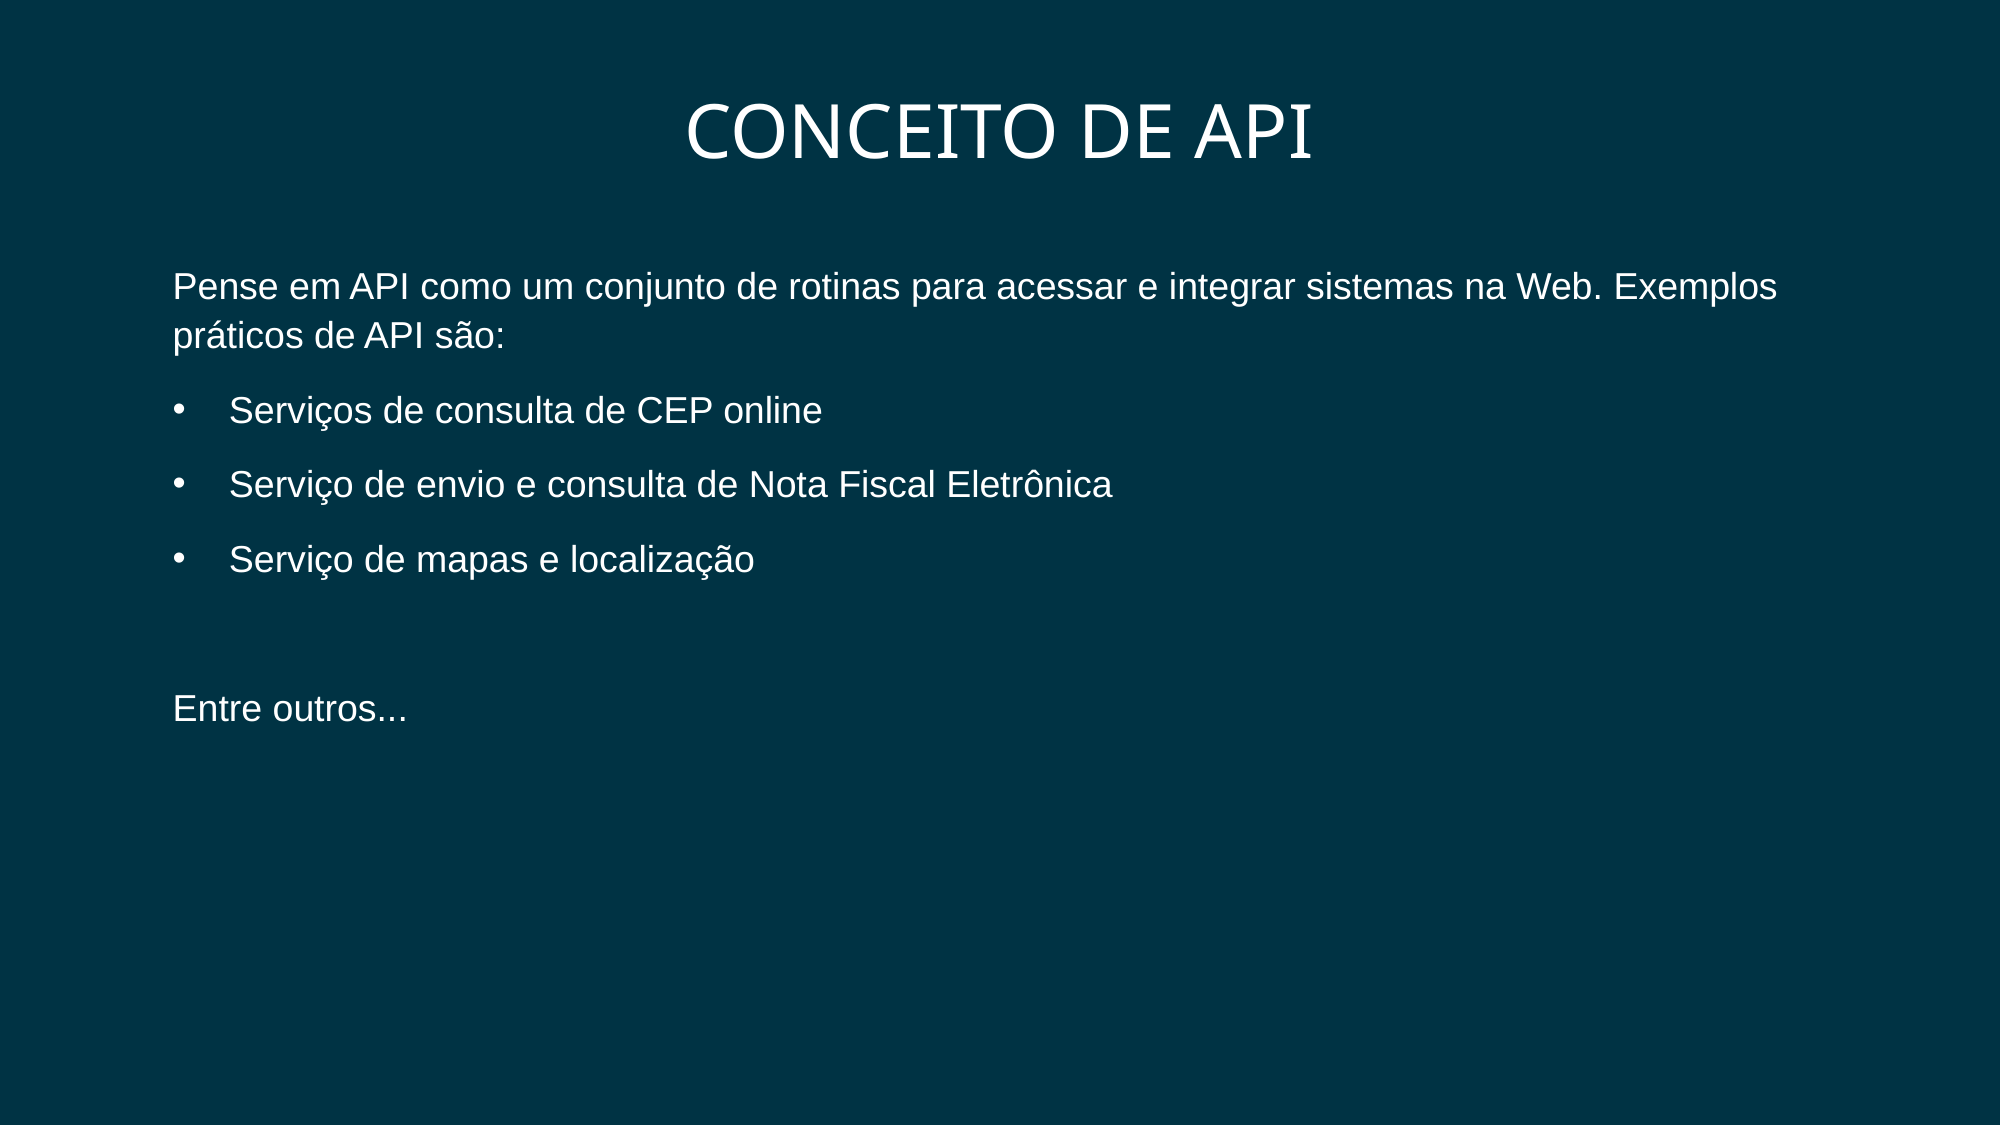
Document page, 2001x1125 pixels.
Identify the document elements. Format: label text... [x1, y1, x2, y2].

title Conceito de API [58, 90, 1941, 181]
list Pense em API como um conjunto de rotinas para acessar e integrar sistemas na Web. Exemplos práticos de API são: Serviços de consulta de CEP online Serviço de envio e consulta de Nota Fiscal Eletrônica Serviço de mapas e localização Entre outros... [157, 249, 1843, 984]
